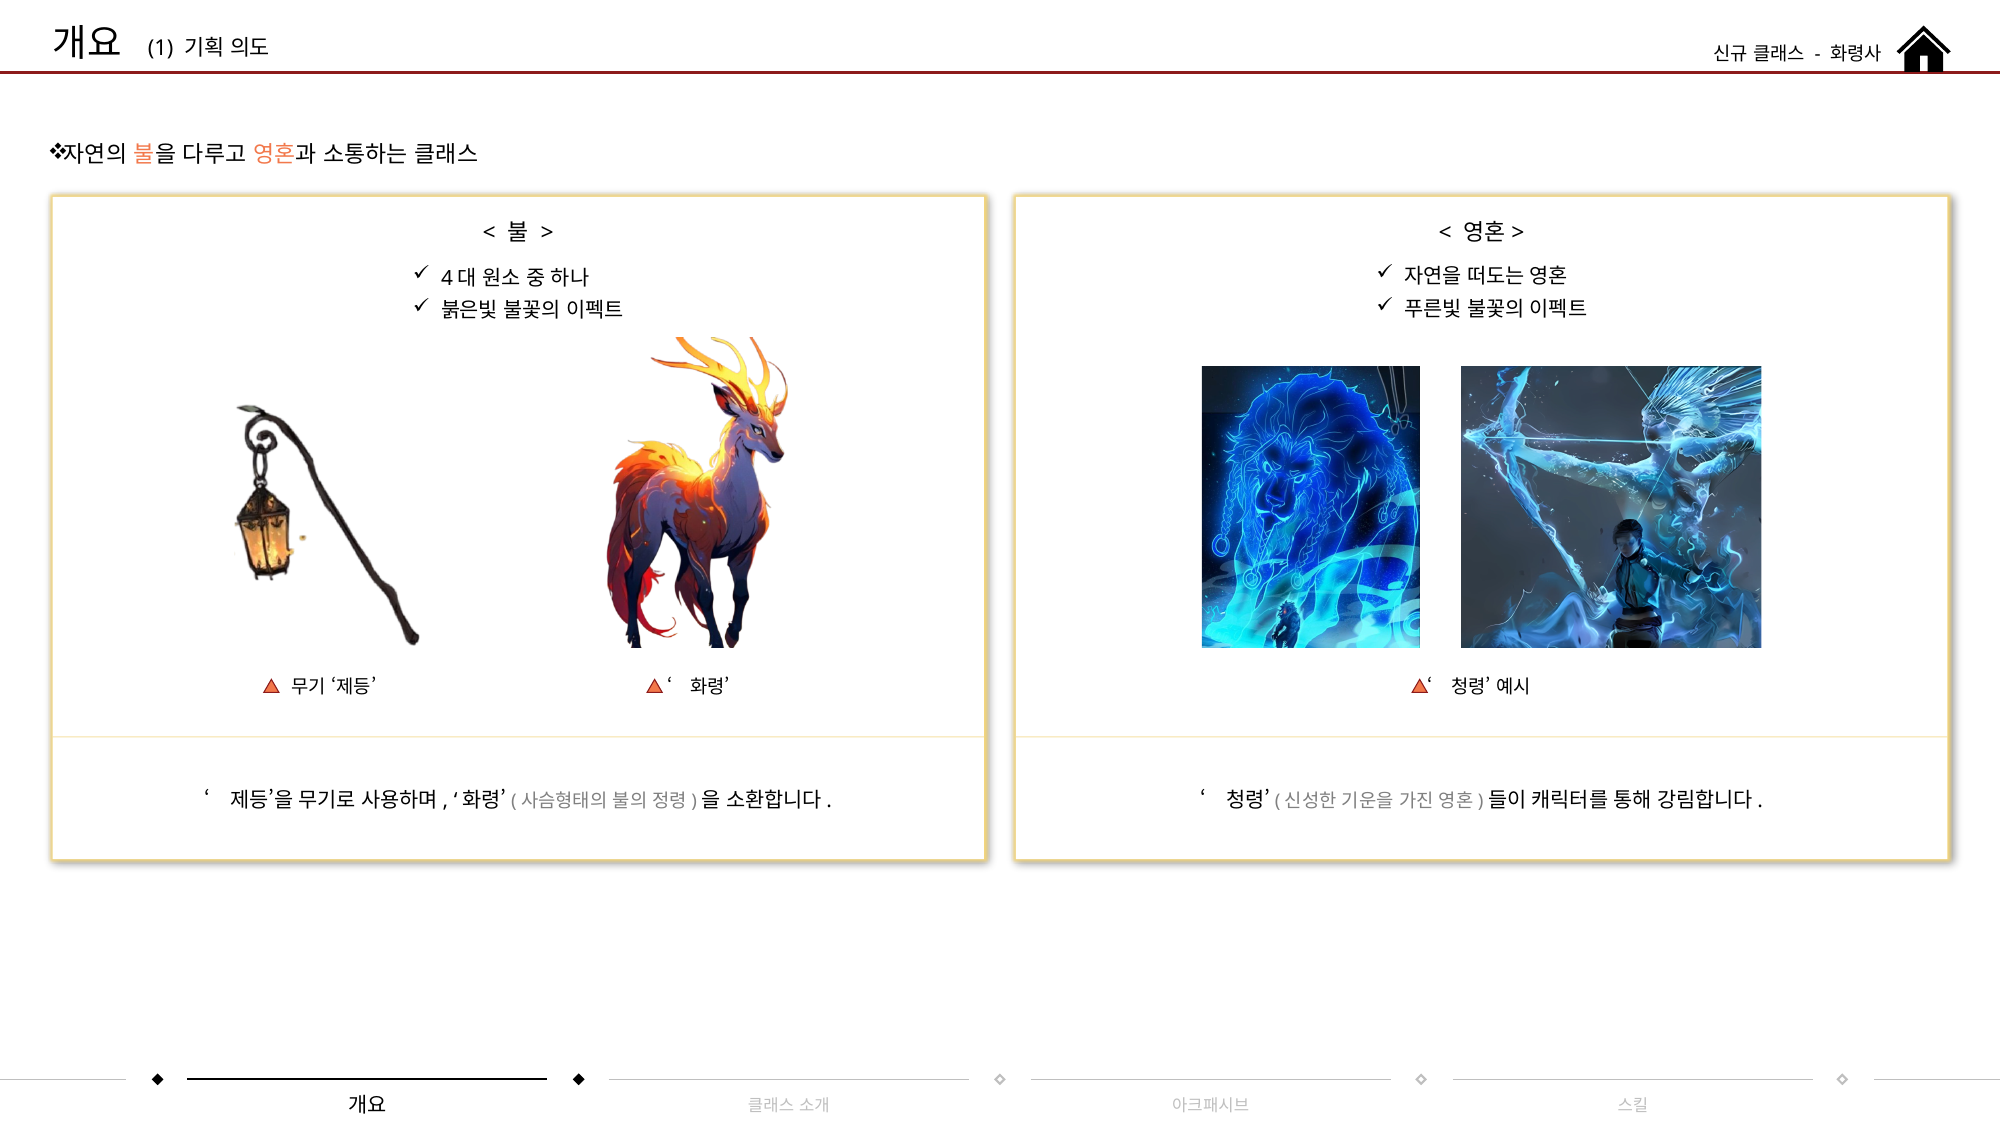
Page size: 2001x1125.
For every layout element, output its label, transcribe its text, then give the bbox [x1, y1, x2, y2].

text_box ‘제등’을 무기로 사용하며, ‘화령’(사슴형태의 불의 정령)을 소환합니다. [189, 779, 847, 819]
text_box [1015, 196, 1948, 860]
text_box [0, 1074, 2000, 1125]
text_box [51, 195, 986, 861]
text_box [234, 337, 803, 706]
text_box (1) 기획 의도 [133, 26, 366, 68]
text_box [47, 139, 467, 168]
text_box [1625, 24, 1952, 73]
text_box 개요 [52, 18, 323, 64]
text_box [400, 209, 636, 331]
